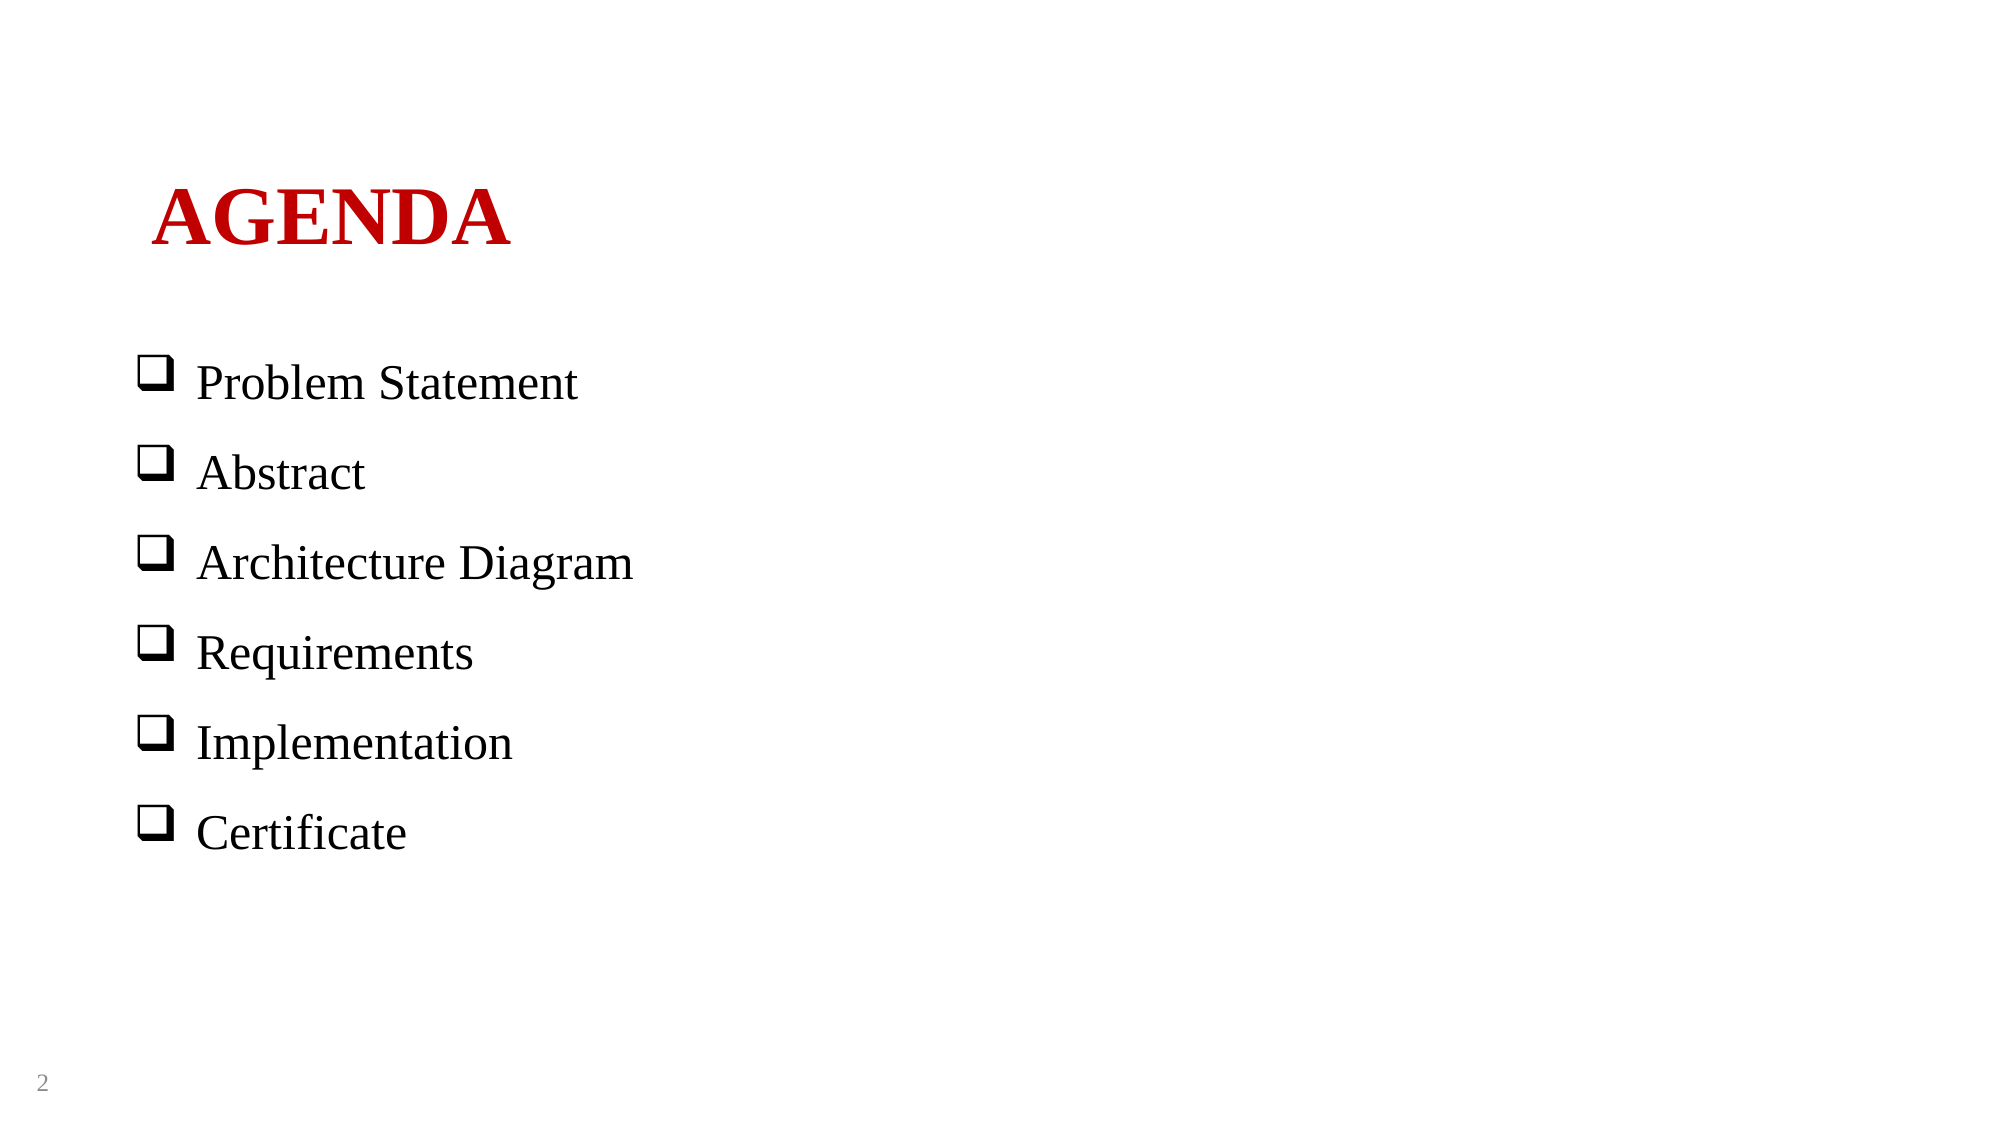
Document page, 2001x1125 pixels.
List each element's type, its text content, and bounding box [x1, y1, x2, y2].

slide_number 2 [16, 1038, 137, 1125]
text_box Problem Statement Abstract Architecture Diagram Requirements Implementation Certificate [113, 309, 1887, 870]
text_box AGENDA [136, 153, 1511, 269]
